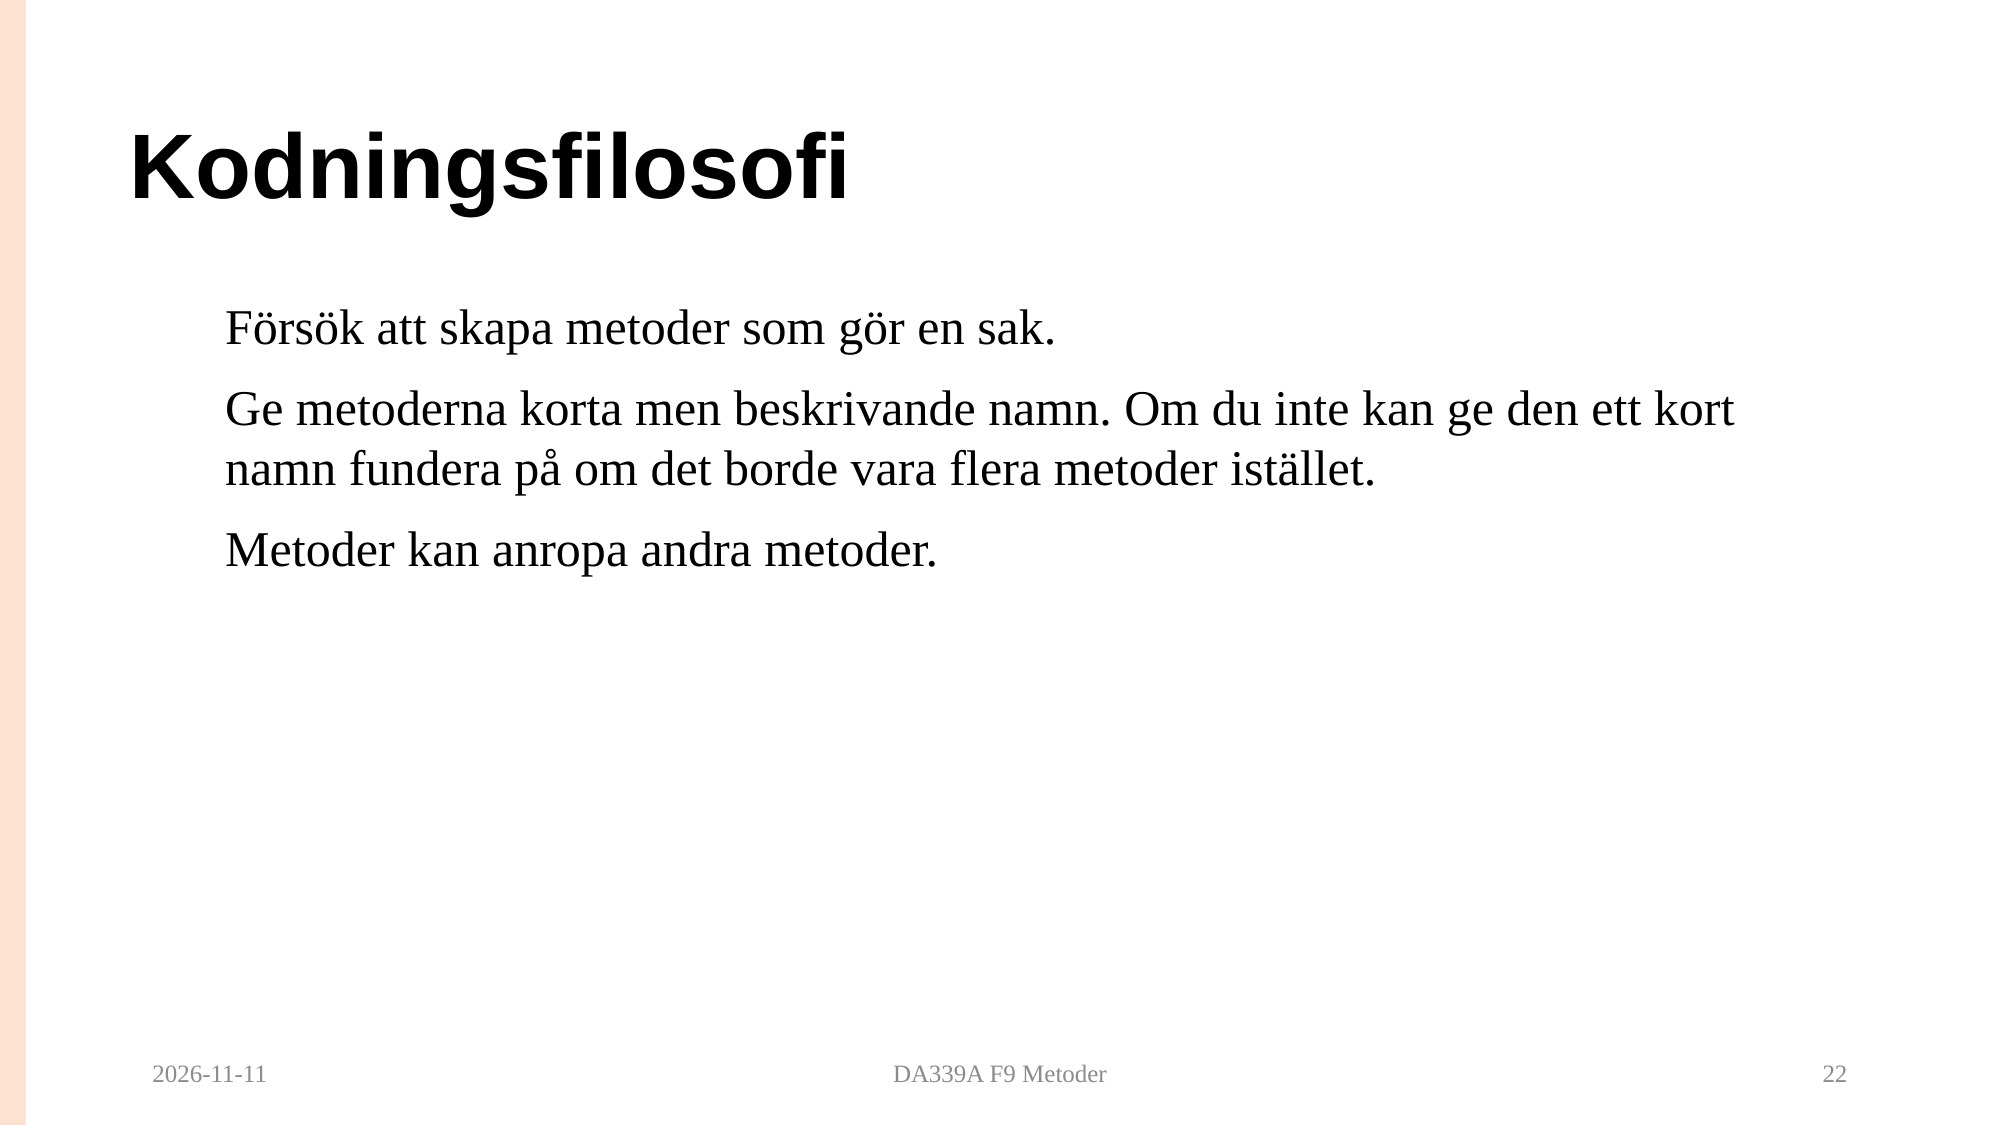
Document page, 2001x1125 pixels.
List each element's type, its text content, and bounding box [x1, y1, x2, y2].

title Kodningsfilosofi [114, 79, 1840, 260]
footer DA339A F9 Metoder [662, 1042, 1338, 1103]
list Försök att skapa metoder som gör en sak. Ge metoderna korta men beskrivande namn. Om du inte kan ge den ett kort namn fundera på om det borde vara flera metoder istället. Metoder kan anropa andra metoder. [210, 287, 1790, 1025]
slide_number 22 [1412, 1042, 1863, 1103]
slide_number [137, 1042, 588, 1103]
